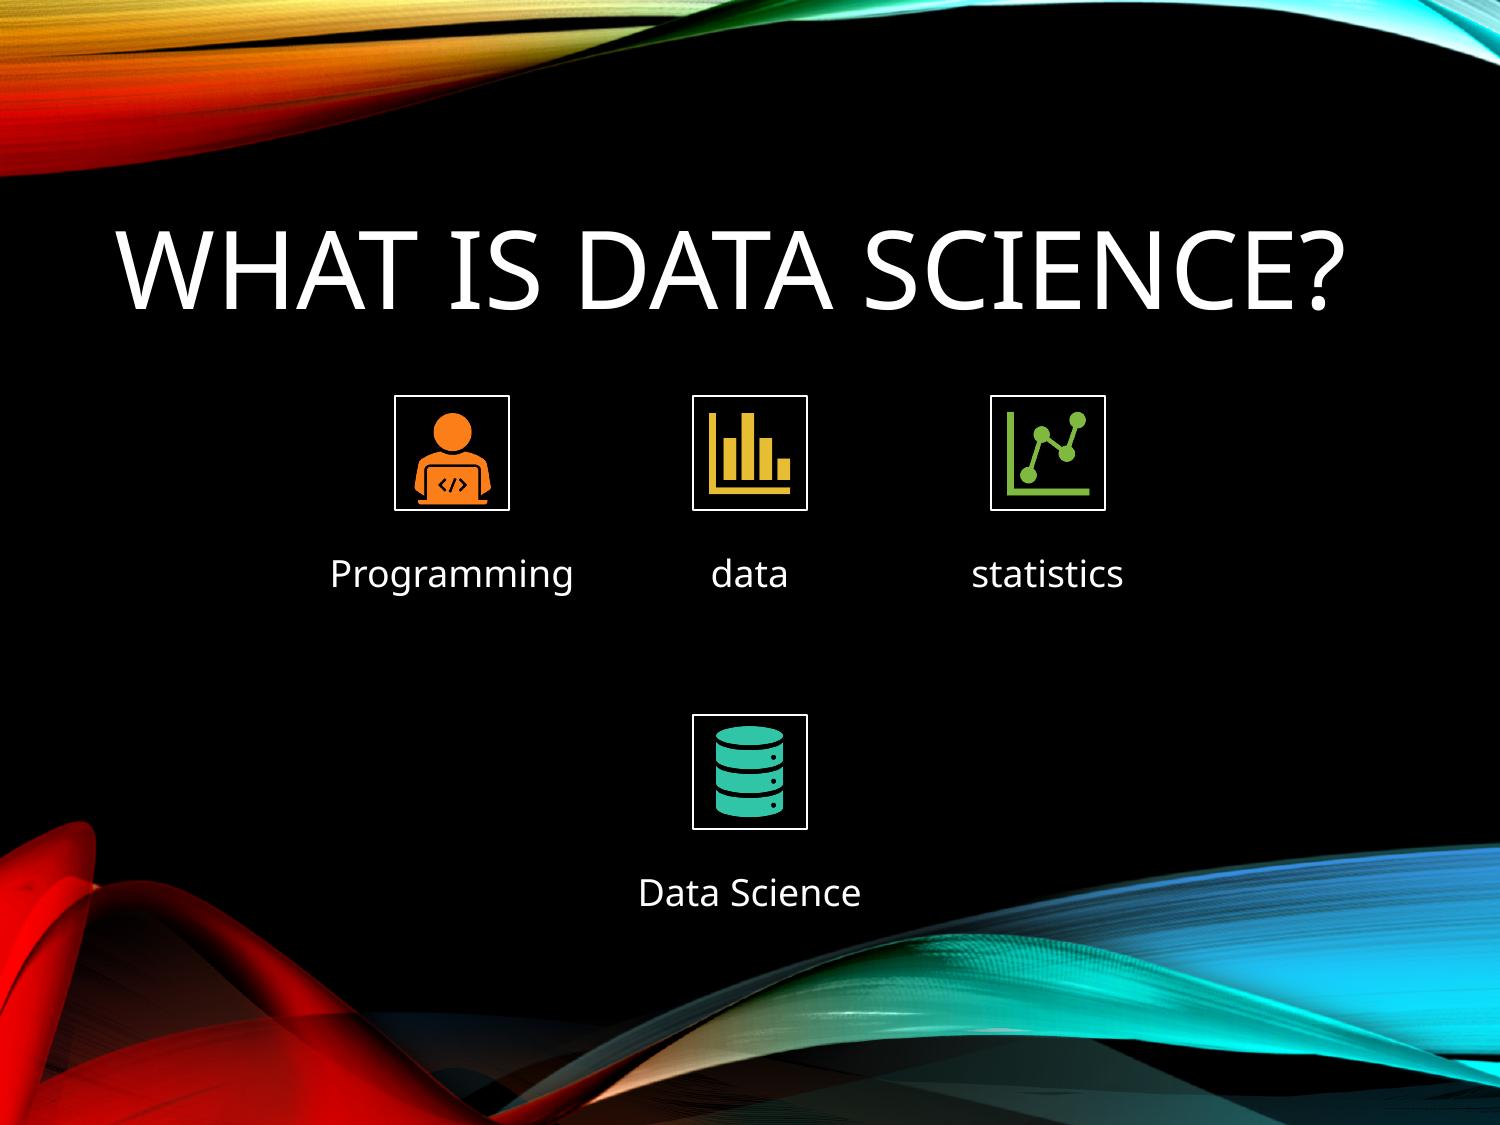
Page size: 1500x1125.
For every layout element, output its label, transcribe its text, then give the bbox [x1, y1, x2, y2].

picture [0, 0, 1500, 178]
title What is data science? [99, 99, 1375, 342]
picture [0, 819, 1500, 1125]
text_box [249, 349, 1251, 1017]
